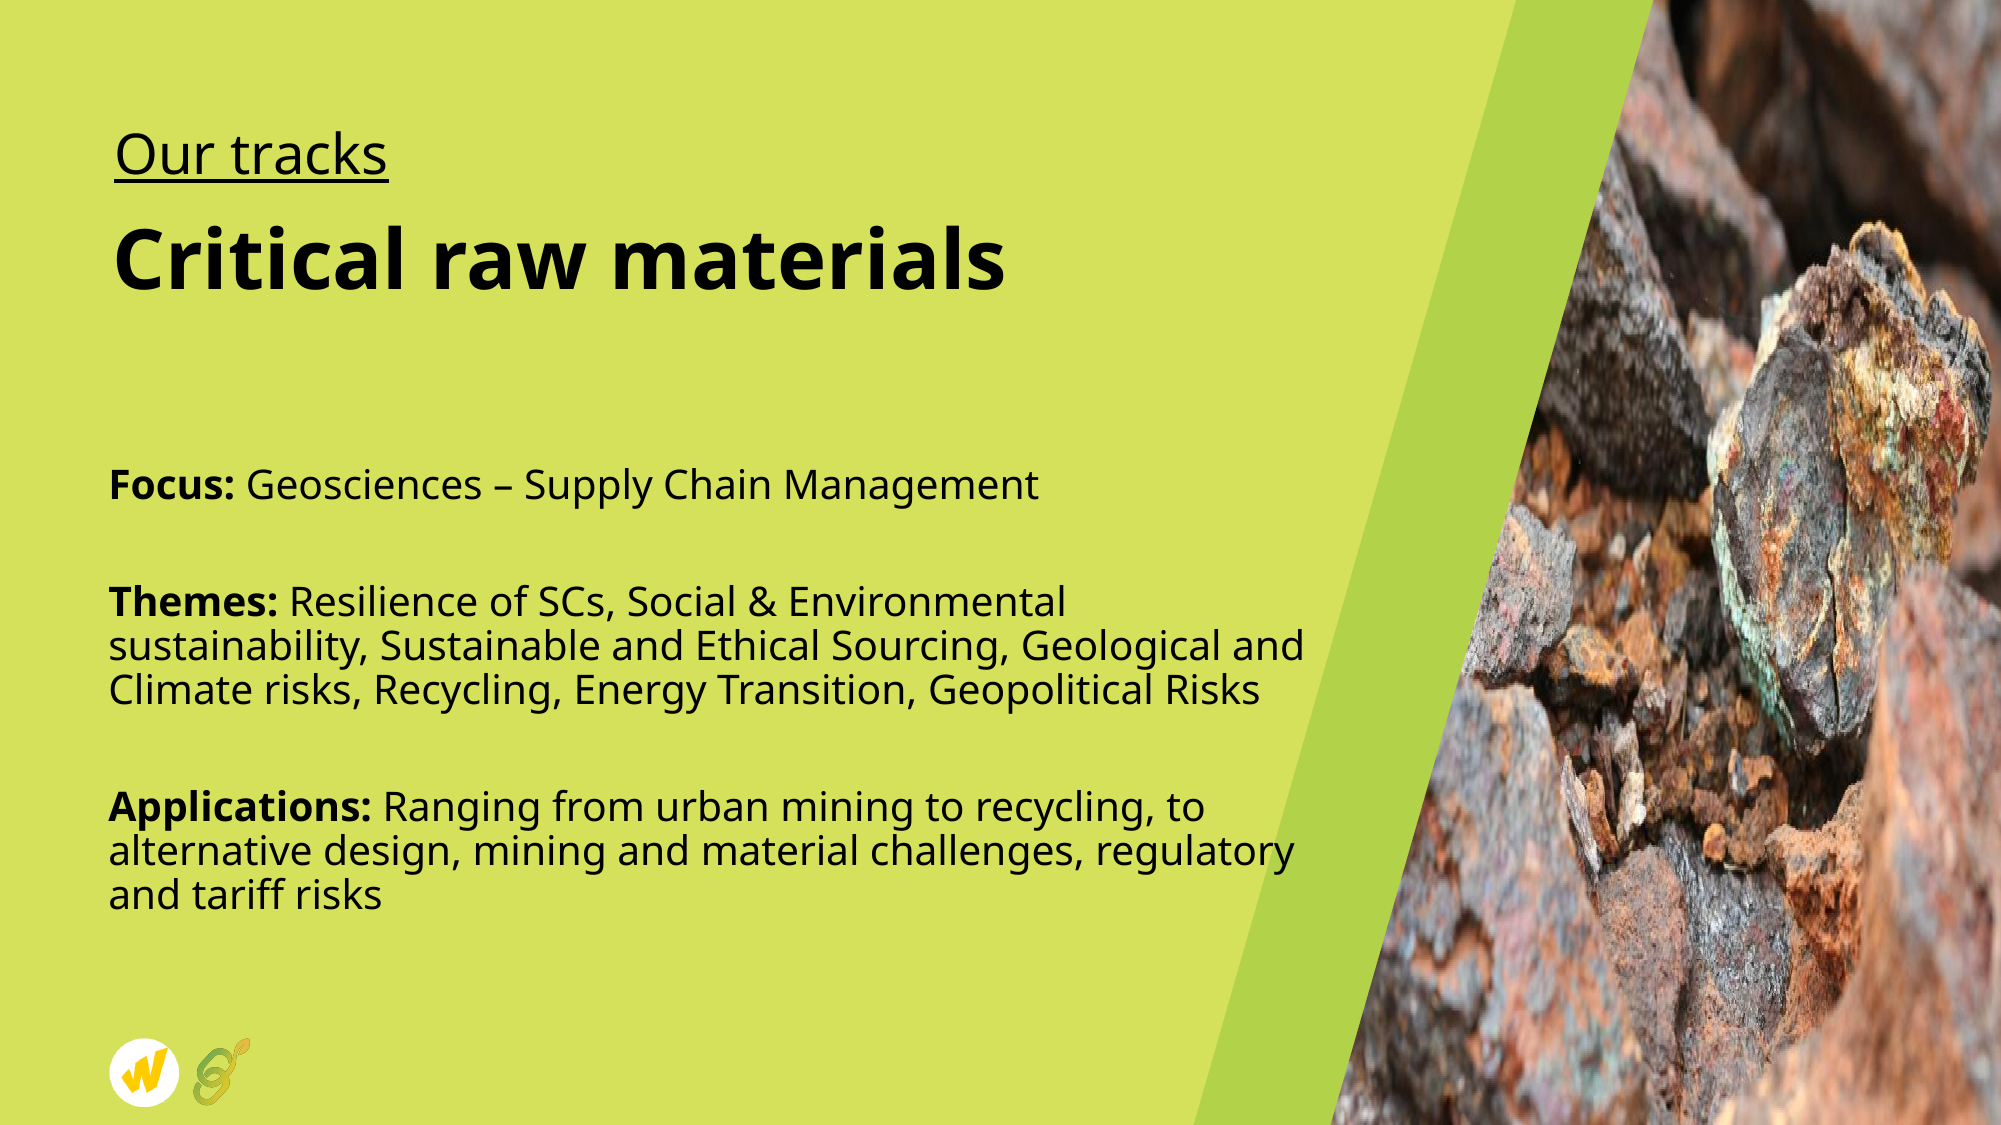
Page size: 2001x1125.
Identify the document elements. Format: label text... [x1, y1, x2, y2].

list Focus: Geosciences – Supply Chain Management Themes: Resilience of SCs, Social & Environmental sustainability, Sustainable and Ethical Sourcing, Geological and Climate risks, Recycling, Energy Transition, Geopolitical Risks Applications: Ranging from urban mining to recycling, to alternative design, mining and material challenges, regulatory and tariff risks [100, 460, 1330, 941]
title Critical raw materials [97, 204, 1330, 423]
picture [1330, 0, 2001, 1125]
list Our tracks [99, 118, 1327, 197]
picture [107, 1036, 181, 1109]
picture [185, 1032, 255, 1110]
